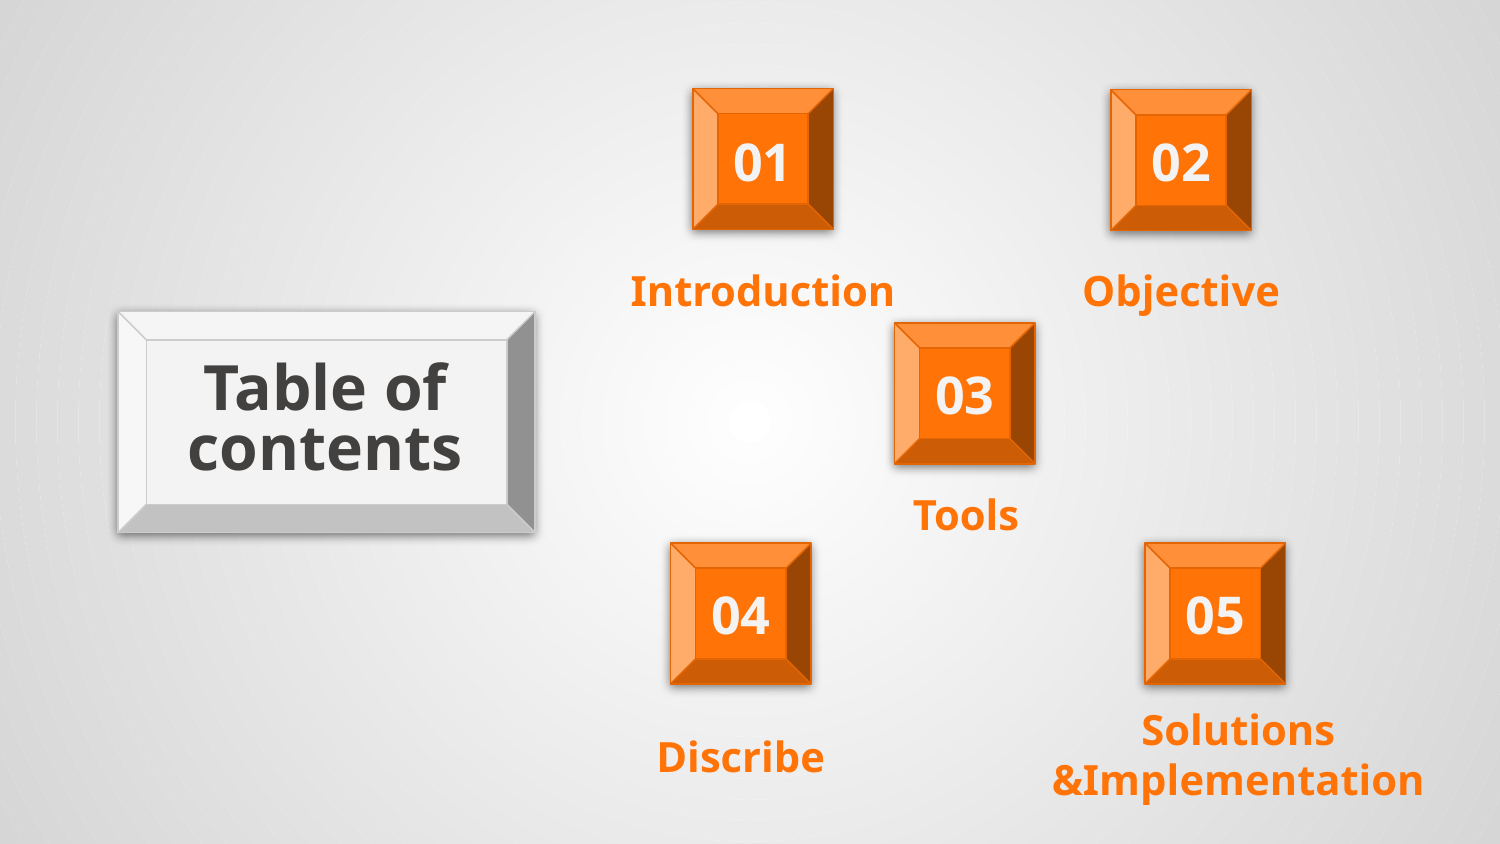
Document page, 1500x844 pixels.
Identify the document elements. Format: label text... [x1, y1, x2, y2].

title Objective [1002, 257, 1361, 322]
title Discribe [561, 723, 920, 789]
text_box [670, 543, 808, 573]
title 04 [636, 573, 846, 654]
text_box 03 [860, 353, 1070, 433]
text_box [1110, 89, 1252, 120]
title Introduction [584, 257, 943, 322]
title 01 [658, 120, 868, 200]
text_box Tools [787, 481, 1146, 547]
text_box [670, 654, 812, 685]
text_box [894, 322, 1036, 353]
title 02 [1076, 120, 1286, 200]
text_box [1145, 654, 1286, 685]
title Solutions &Implementation [1026, 721, 1451, 787]
text_box [692, 88, 834, 120]
title Table of contents [146, 300, 505, 544]
text_box [1146, 543, 1286, 573]
text_box [894, 433, 1036, 464]
text_box [1110, 200, 1252, 231]
text_box [692, 200, 834, 230]
title 05 [1110, 573, 1321, 654]
